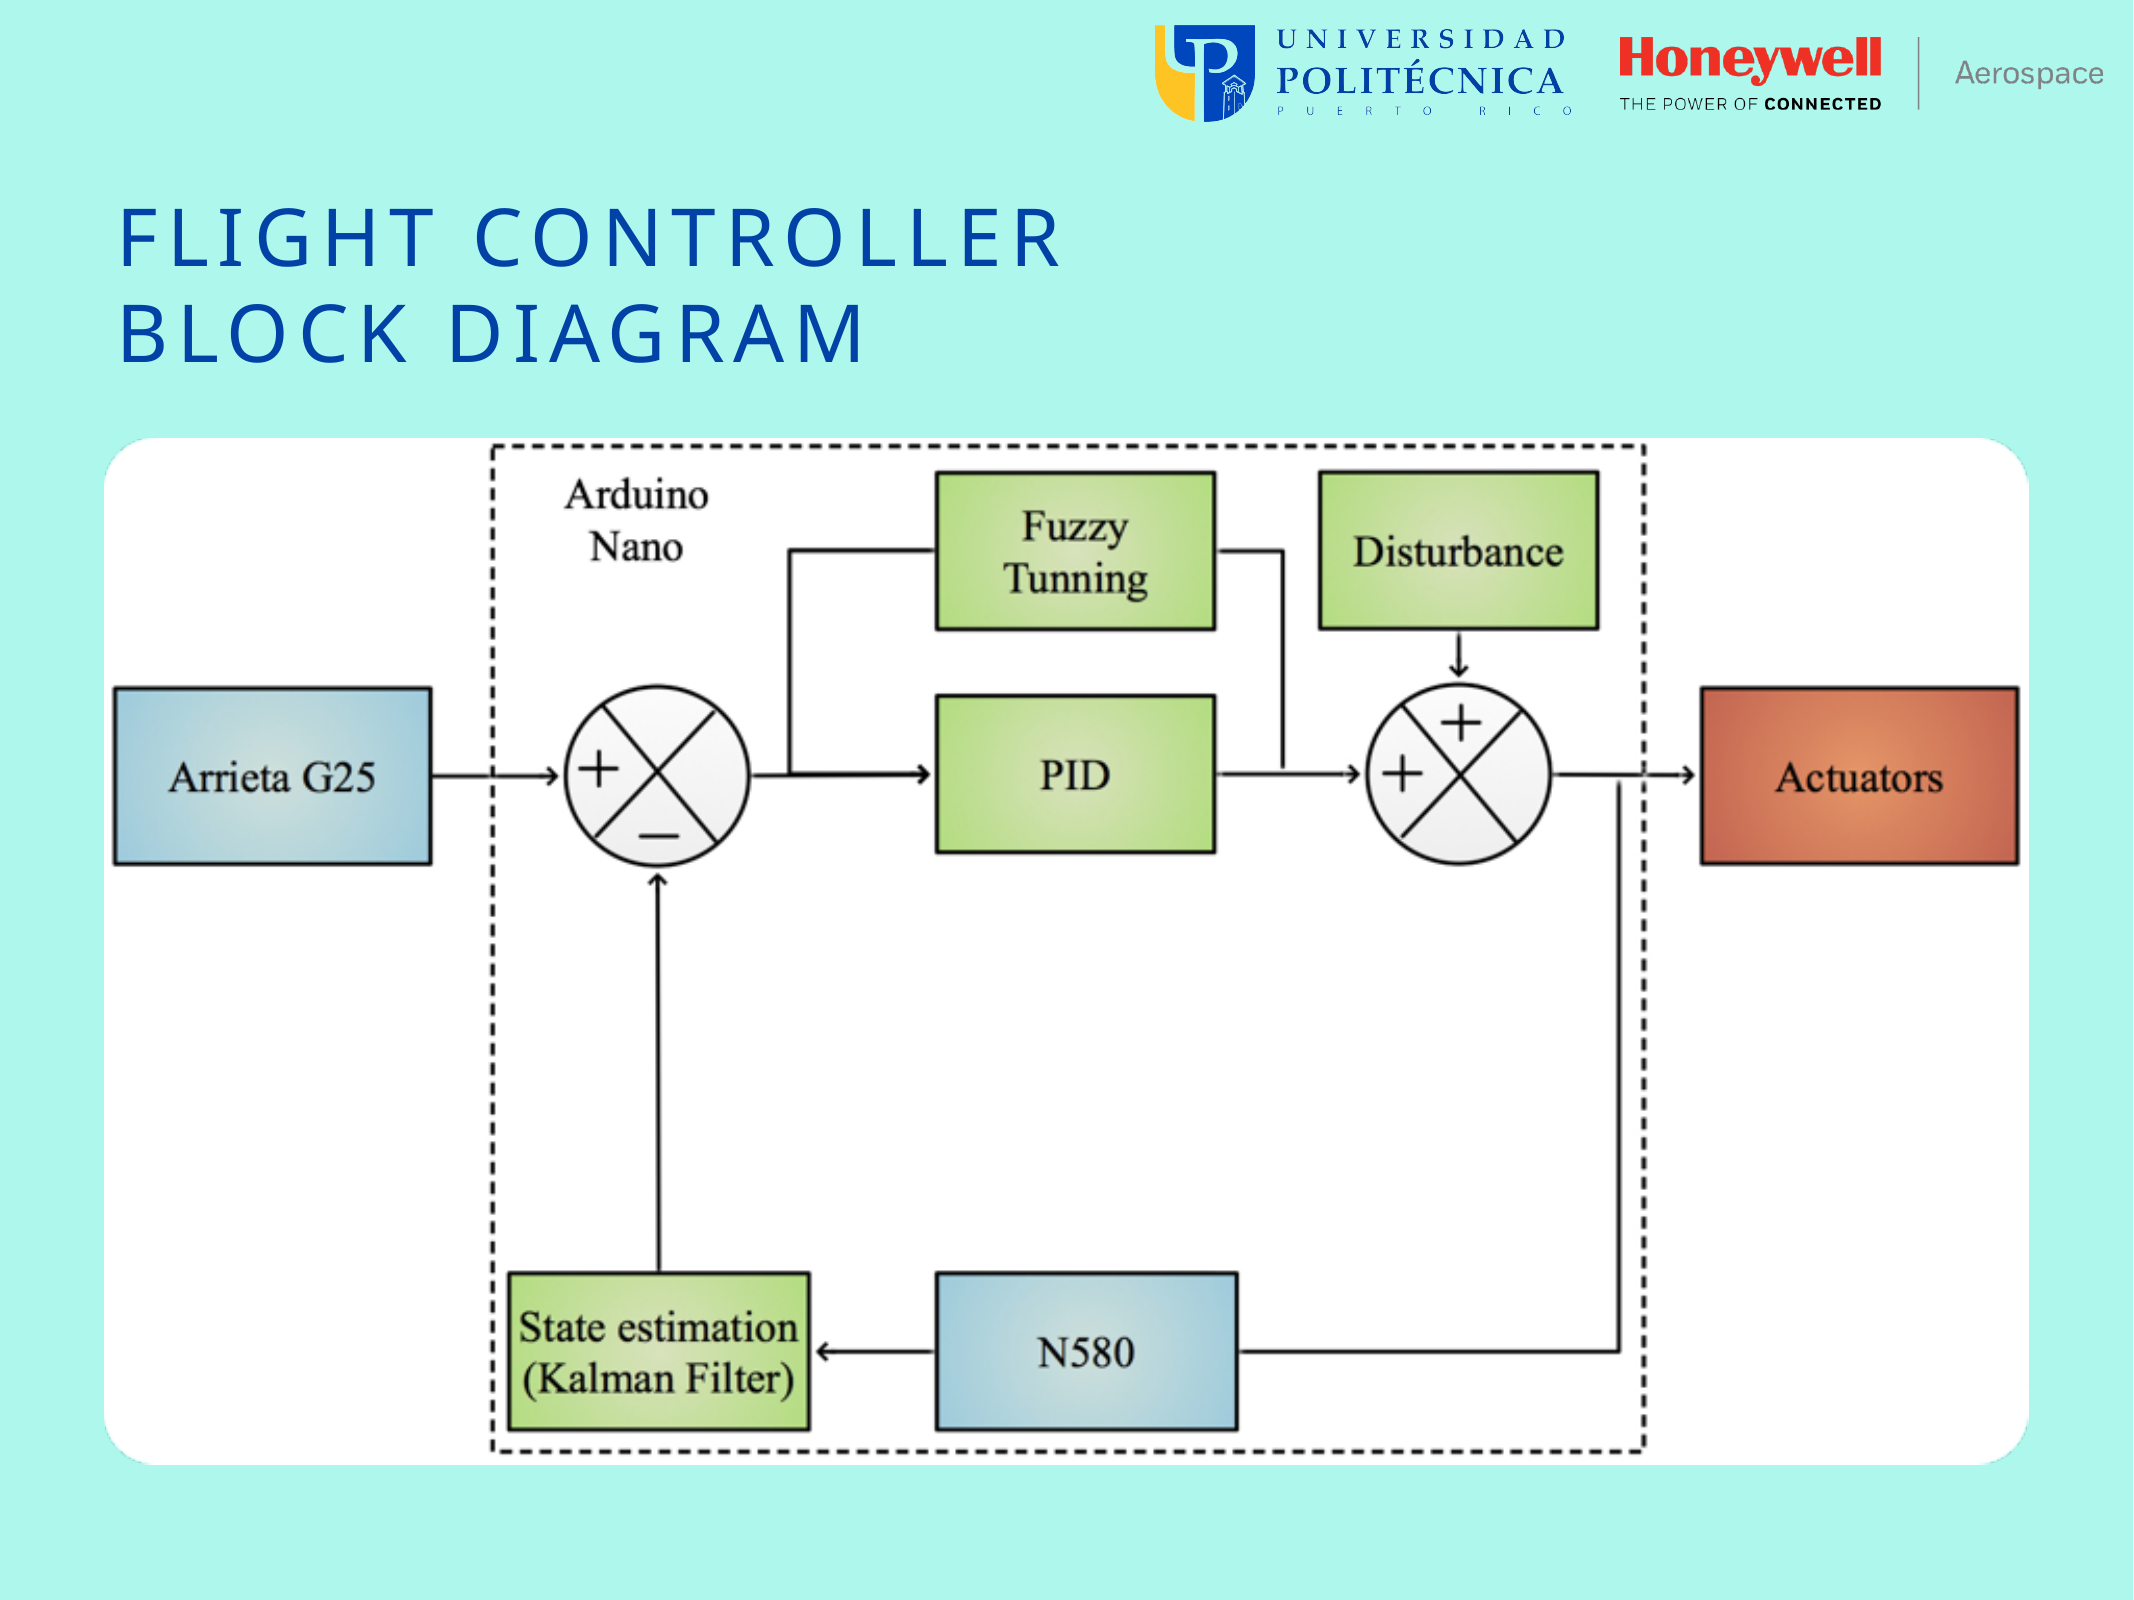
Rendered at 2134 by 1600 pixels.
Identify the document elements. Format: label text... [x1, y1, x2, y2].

title Flight controller Block Diagram [107, 177, 2026, 412]
picture [1620, 36, 2104, 110]
picture [1155, 24, 1571, 122]
picture [104, 438, 2030, 1465]
